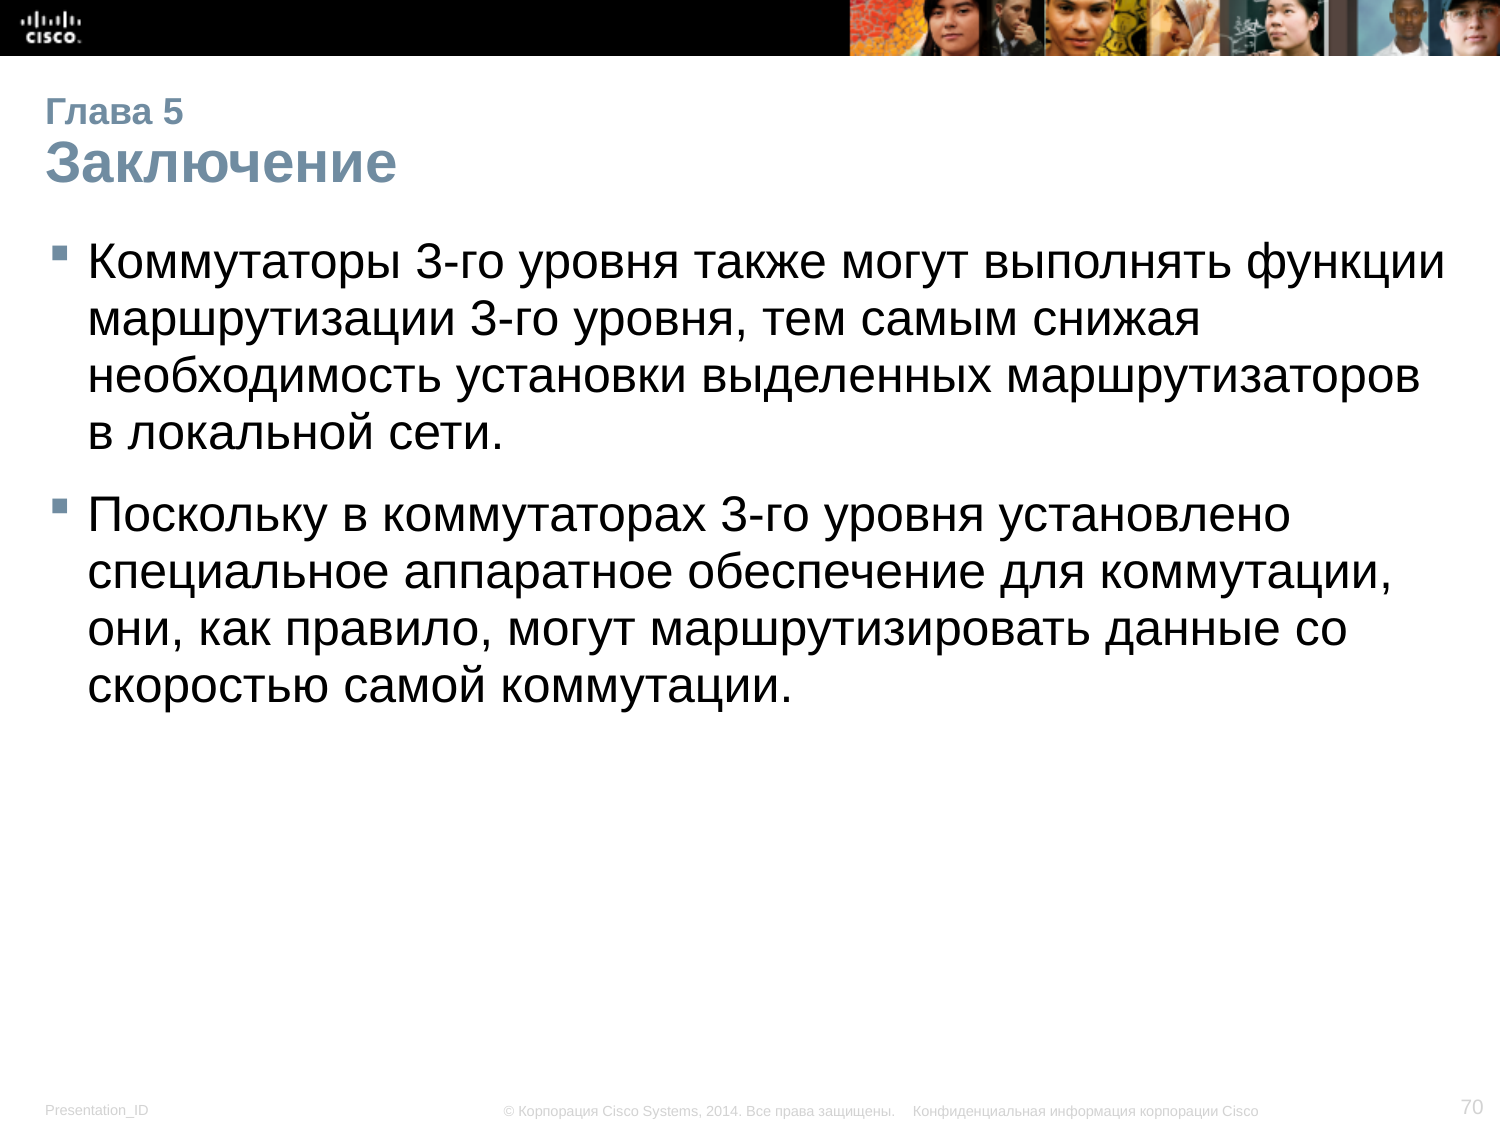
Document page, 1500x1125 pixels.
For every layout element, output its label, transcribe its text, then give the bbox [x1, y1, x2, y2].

title Глава 5 Заключение [31, 64, 1471, 203]
list Коммутаторы 3-го уровня также могут выполнять функции маршрутизации 3-го уровня, тем самым снижая необходимость установки выделенных маршрутизаторов в локальной сети. Поскольку в коммутаторах 3-го уровня установлено специальное аппаратное обеспечение для коммутации, они, как правило, могут маршрутизировать данные со скоростью самой коммутации. [34, 226, 1468, 1061]
picture [0, 0, 1500, 56]
